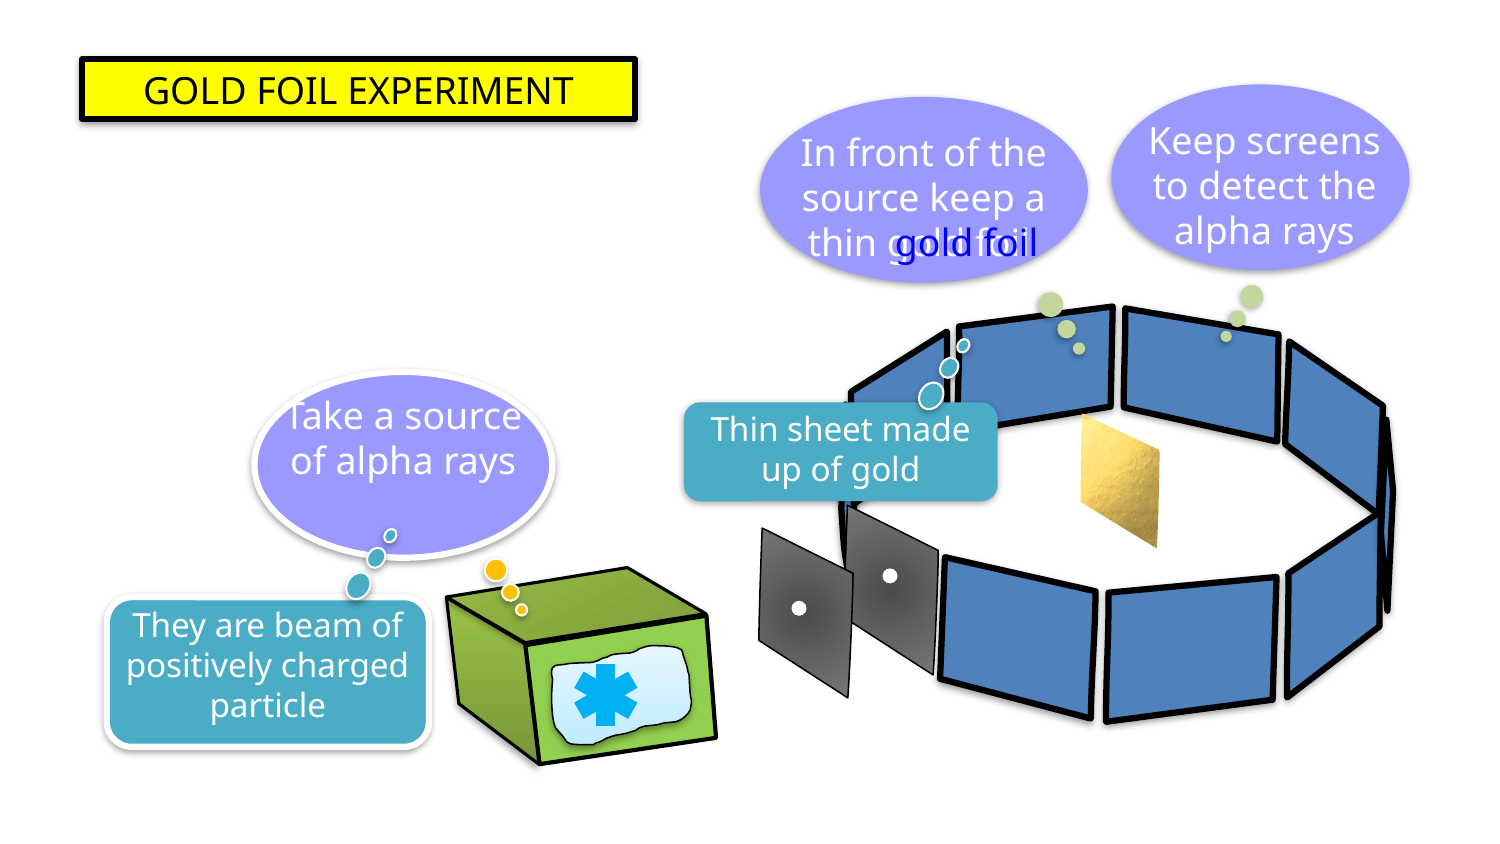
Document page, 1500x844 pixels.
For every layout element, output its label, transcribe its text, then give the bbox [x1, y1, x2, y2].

text_box GOLD FOIL EXPERIMENT [79, 56, 638, 122]
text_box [102, 528, 434, 748]
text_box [446, 543, 731, 773]
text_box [1111, 84, 1410, 347]
text_box [1078, 411, 1162, 551]
text_box [1281, 355, 1387, 512]
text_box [254, 371, 553, 620]
text_box [1377, 416, 1397, 614]
text_box [1283, 512, 1383, 701]
text_box [880, 566, 900, 586]
text_box [838, 511, 845, 562]
text_box [756, 526, 856, 700]
text_box [1120, 355, 1281, 445]
text_box [789, 598, 809, 618]
text_box [843, 511, 941, 677]
text_box [936, 554, 1099, 722]
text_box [675, 338, 1007, 502]
text_box [1102, 573, 1280, 725]
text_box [759, 96, 1089, 360]
text_box [1012, 304, 1115, 427]
